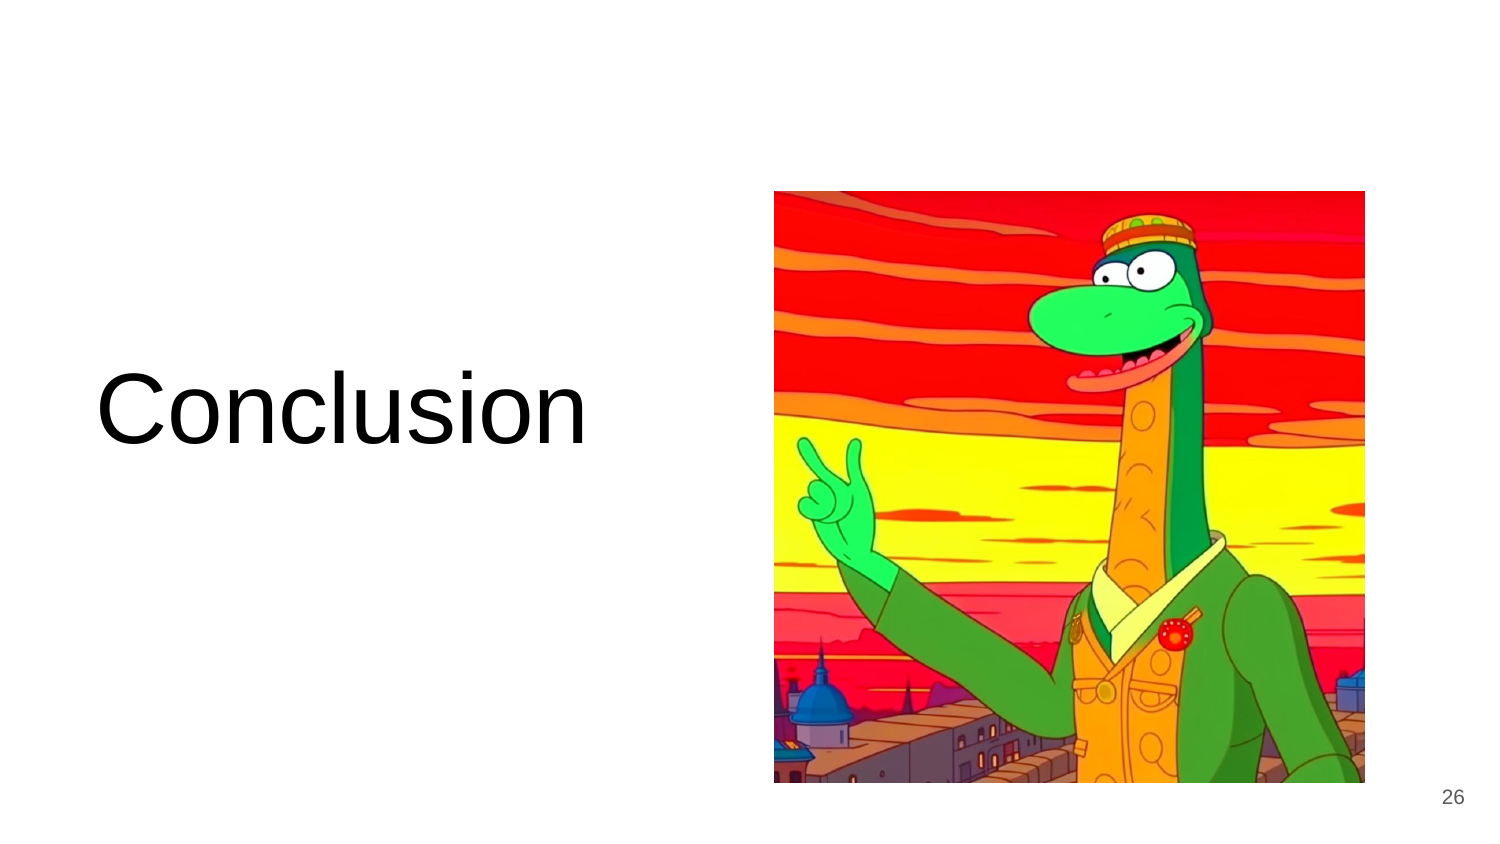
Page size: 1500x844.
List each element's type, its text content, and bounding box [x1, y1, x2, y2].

title Conclusion [80, 73, 1125, 745]
picture [774, 191, 1365, 783]
slide_number ‹#› [1389, 764, 1480, 830]
